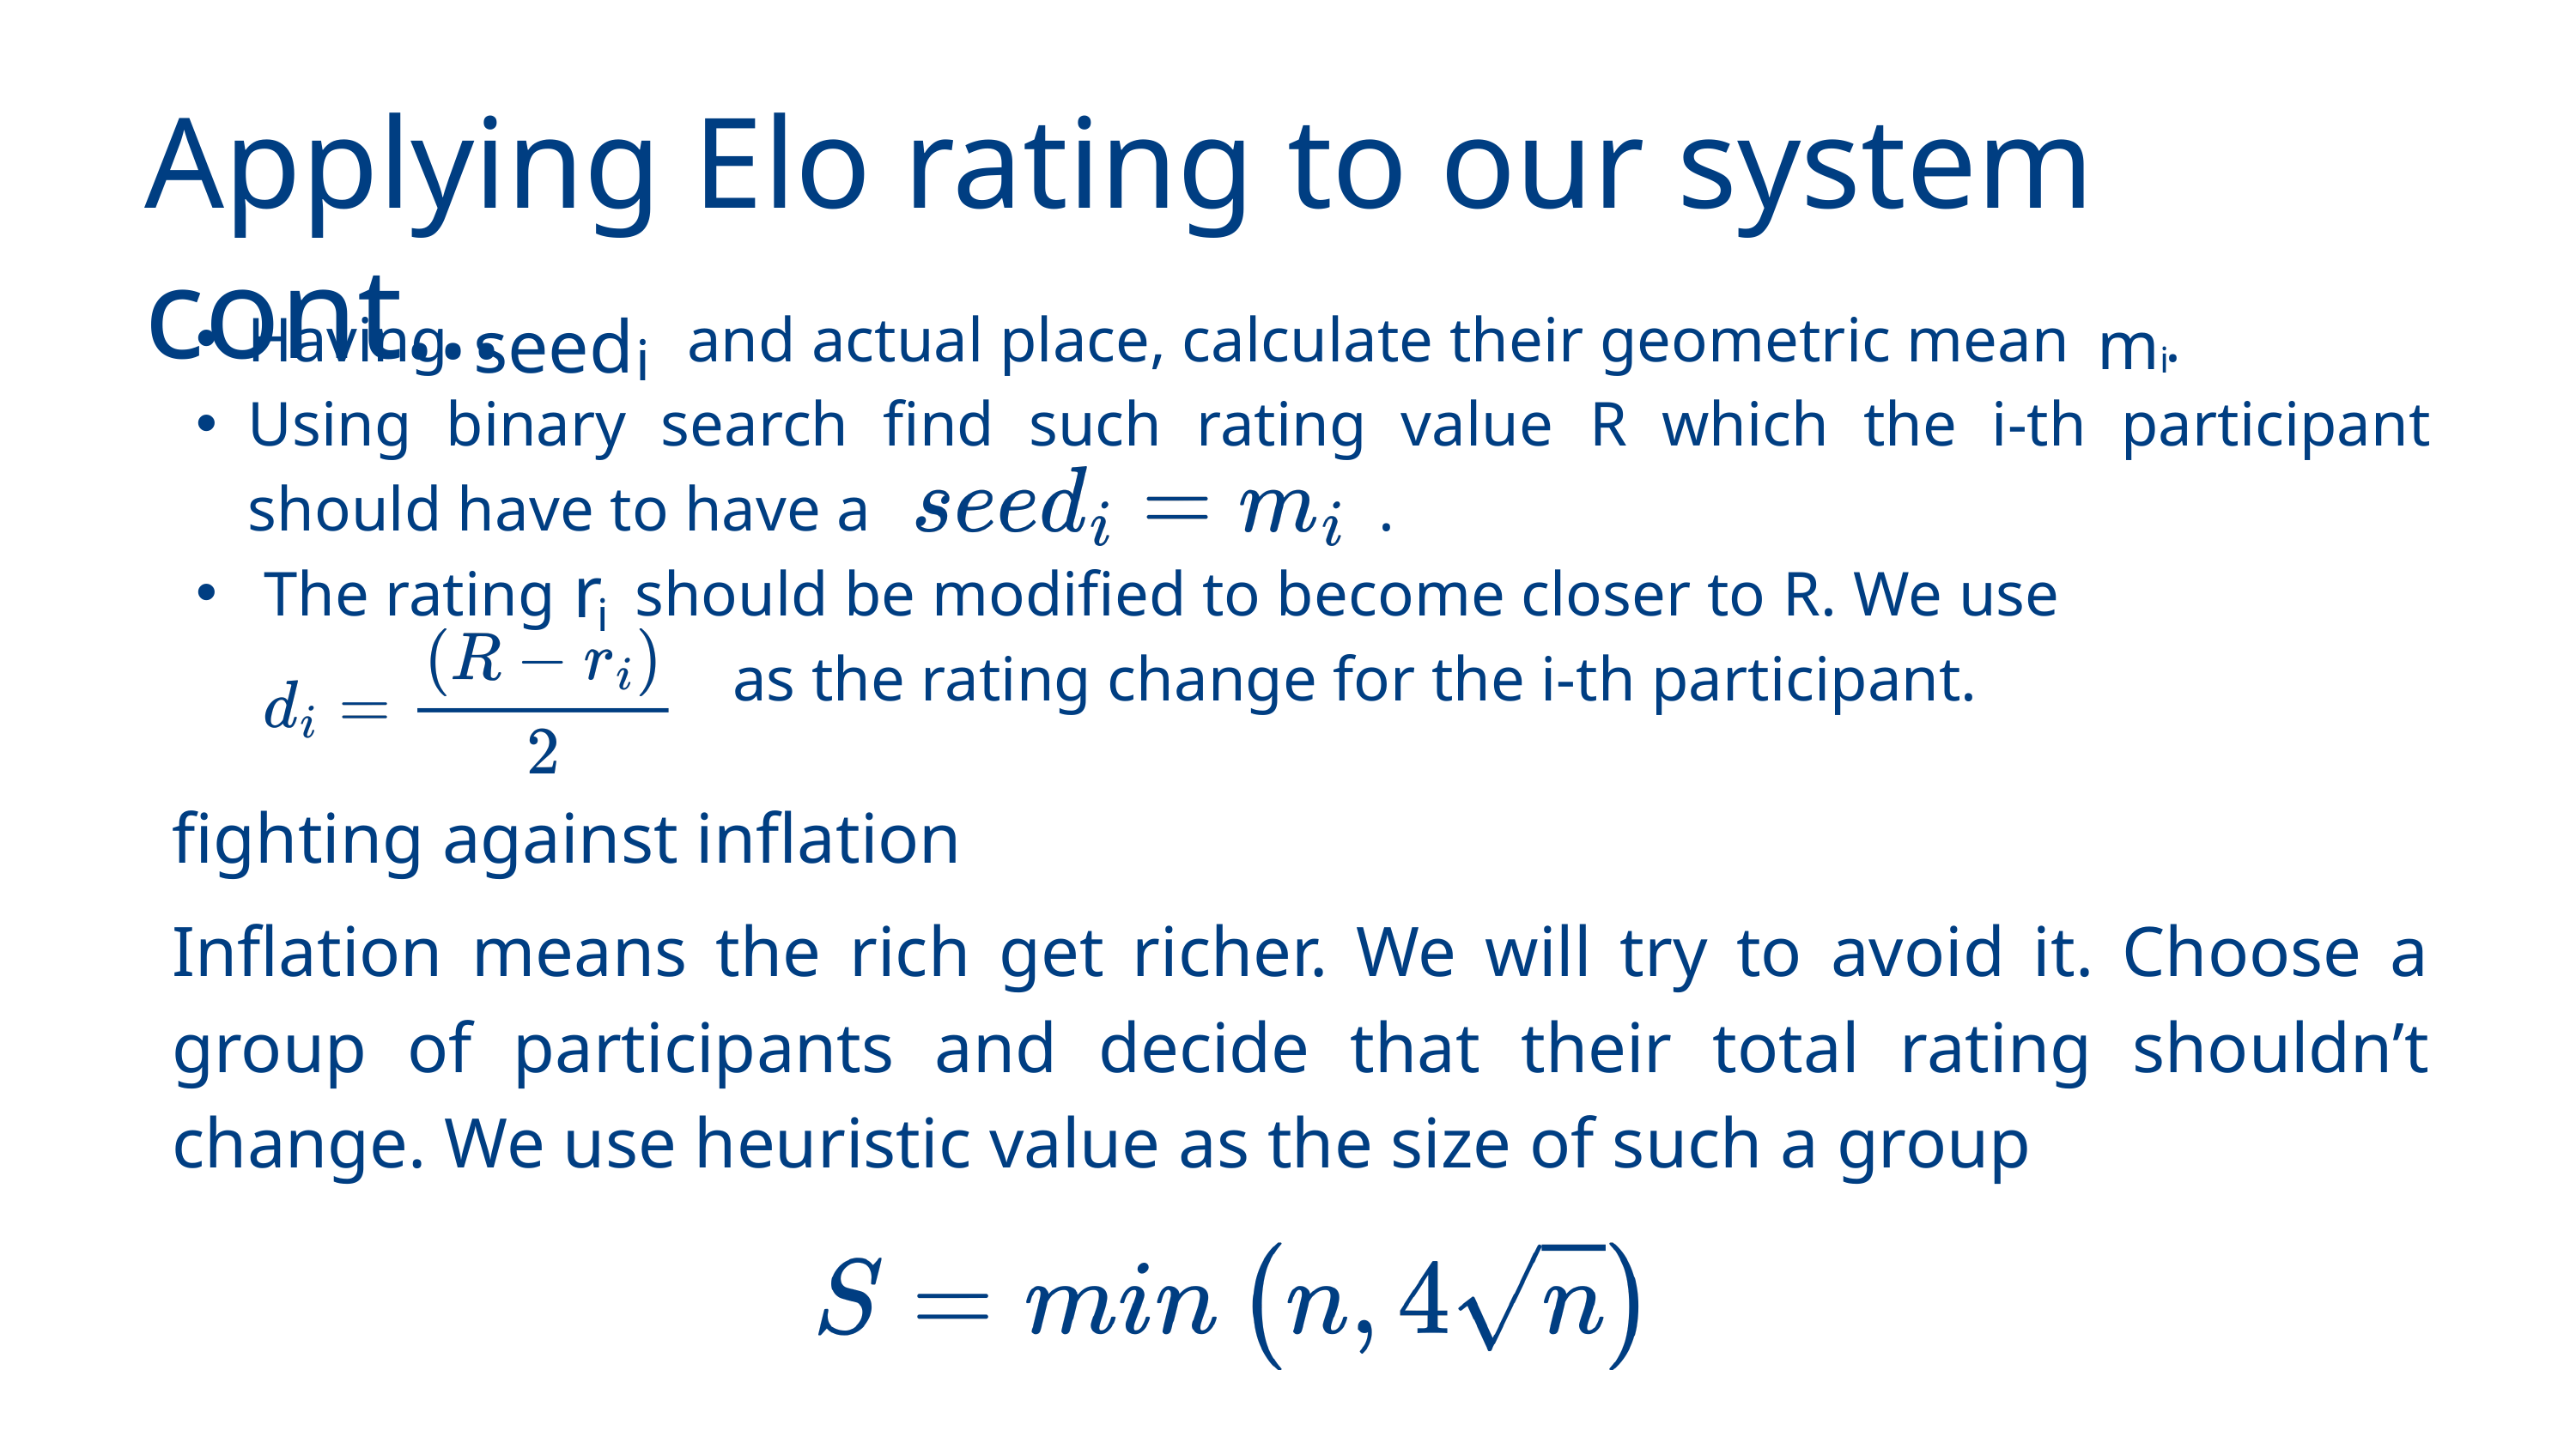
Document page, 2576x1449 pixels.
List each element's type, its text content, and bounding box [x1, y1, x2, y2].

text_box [572, 539, 610, 636]
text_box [263, 627, 677, 773]
text_box Having and actual place, calculate their geometric mean . Using binary search find such rating value R which the i-th participant should have to have a . The rating should be modified to become closer to R. We use as the rating change for the i-th participant. [144, 288, 2432, 713]
text_box Applying Elo rating to our system cont... [144, 82, 2322, 384]
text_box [2096, 298, 2170, 379]
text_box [911, 466, 1348, 546]
text_box Inflation means the rich get richer. We will try to avoid it. Choose a group of participants and decide that their total rating shouldn’t change. We use heuristic value as the size of such a group [172, 894, 2432, 1182]
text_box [469, 294, 652, 387]
text_box fighting against inflation [172, 780, 1028, 877]
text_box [812, 1237, 1655, 1370]
